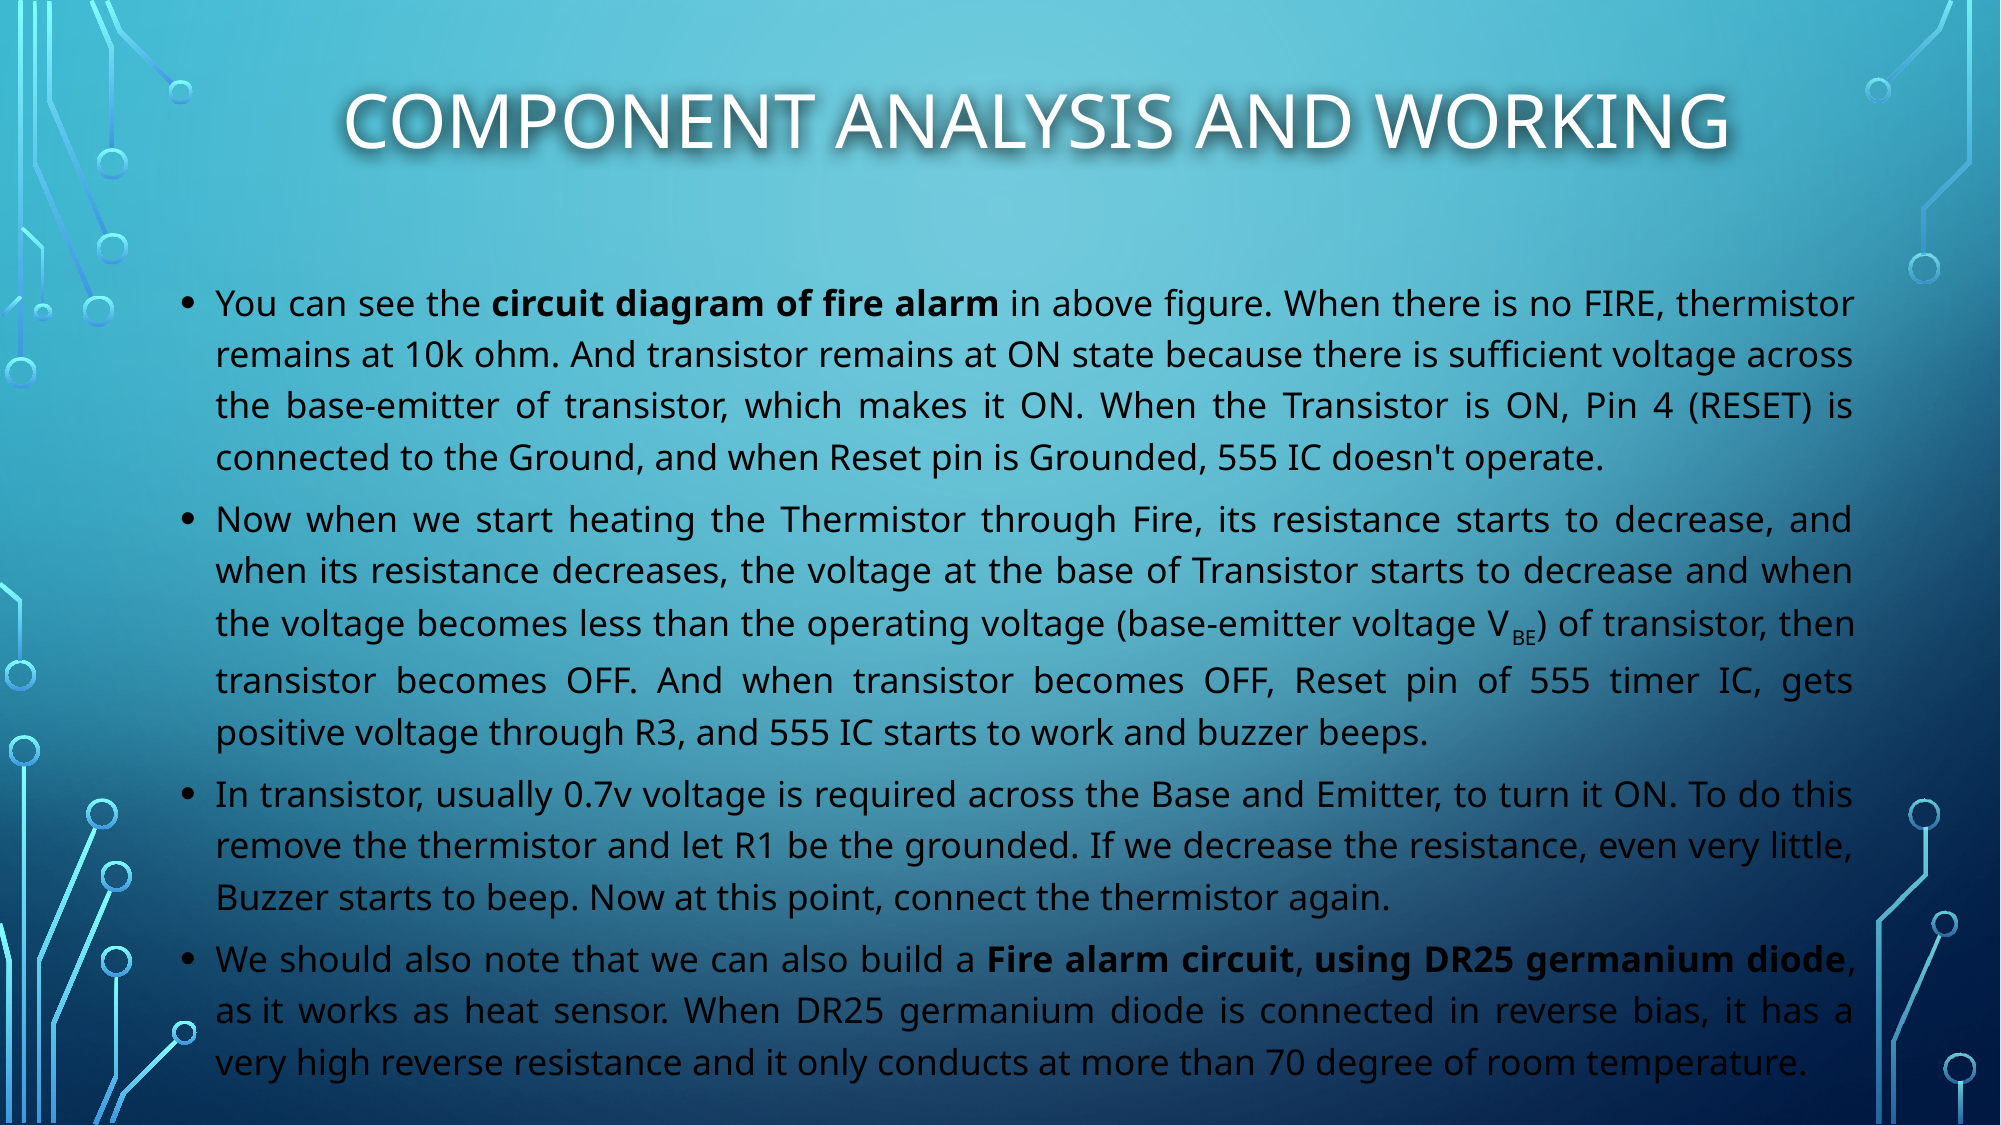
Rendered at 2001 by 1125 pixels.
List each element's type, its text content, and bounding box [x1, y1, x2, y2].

list You can see the circuit diagram of fire alarm in above figure. When there is no FIRE, thermistor remains at 10k ohm. And transistor remains at ON state because there is sufficient voltage across the base-emitter of transistor, which makes it ON. When the Transistor is ON, Pin 4 (RESET) is connected to the Ground, and when Reset pin is Grounded, 555 IC doesn't operate. Now when we start heating the Thermistor through Fire, its resistance starts to decrease, and when its resistance decreases, the voltage at the base of Transistor starts to decrease and when the voltage becomes less than the operating voltage (base-emitter voltage VBE) of transistor, then transistor becomes OFF. And when transistor becomes OFF, Reset pin of 555 timer IC, gets positive voltage through R3, and 555 IC starts to work and buzzer beeps. In transistor, usually 0.7v voltage is required across the Base and Emitter, to turn it ON. To do this remove the thermistor and let R1 be the grounded. If we decrease the resistance, even very little, Buzzer starts to beep. Now at this point, connect the thermistor again. We should also note that we can also build a Fire alarm circuit, using DR25 germanium diode, as it works as heat sensor. When DR25 germanium diode is connected in reverse bias, it has a very high reverse resistance and it only conducts at more than 70 degree of room temperature. [165, 264, 1872, 1125]
title COMPONENT ANALYSIS and working [224, 3, 1850, 246]
